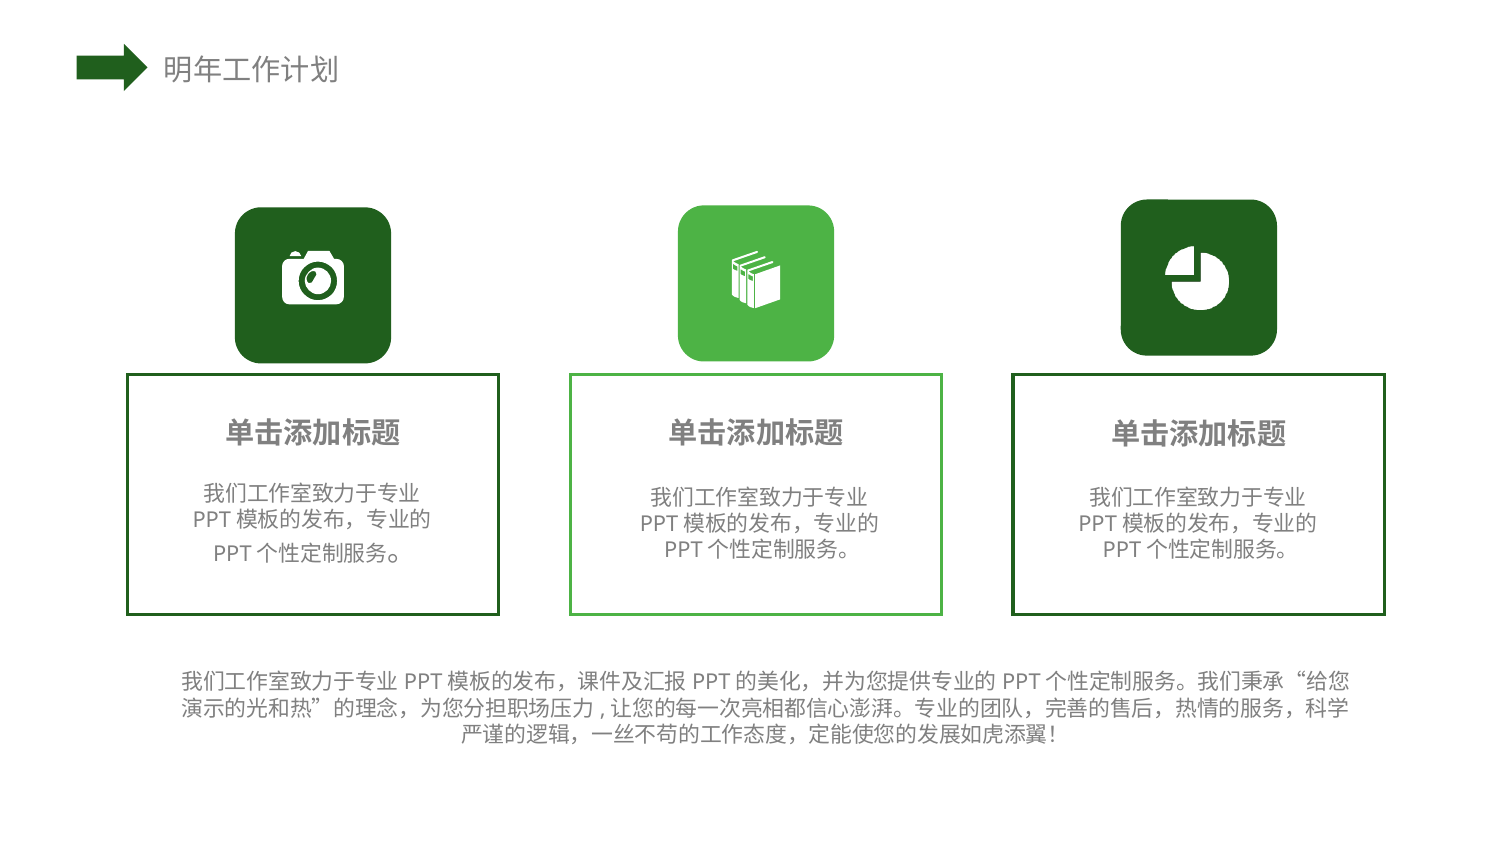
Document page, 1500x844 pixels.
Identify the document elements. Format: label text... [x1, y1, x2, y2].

text_box 单击添加标题 [1059, 409, 1339, 456]
text_box [282, 250, 344, 305]
text_box [731, 250, 774, 309]
text_box [1120, 199, 1278, 356]
text_box [234, 207, 392, 364]
text_box [127, 374, 499, 615]
text_box 我们工作室致力于专业PPT模板的发布，课件及汇报PPT的美化，并为您提供专业的PPT个性定制服务。我们秉承“给您演示的光和热”的理念，为您分担职场压力,让您的每一次亮相都信心澎湃。专业的团队，完善的售后，热情的服务，科学严谨的逻辑，一丝不苟的工作态度，定能使您的发展如虎添翼！ [169, 662, 1362, 753]
text_box 我们工作室致力于专业PPT模板的发布，专业的PPT个性定制服务。 [176, 474, 453, 573]
text_box [570, 374, 942, 615]
text_box [677, 205, 835, 362]
text_box 单击添加标题 [173, 408, 453, 455]
text_box 我们工作室致力于专业PPT模板的发布，专业的PPT个性定制服务。 [1062, 478, 1339, 568]
text_box 单击添加标题 [616, 408, 896, 455]
text_box 我们工作室致力于专业PPT模板的发布，专业的PPT个性定制服务。 [624, 478, 900, 568]
text_box [755, 265, 781, 309]
picture [1165, 245, 1229, 310]
text_box [1013, 374, 1385, 615]
